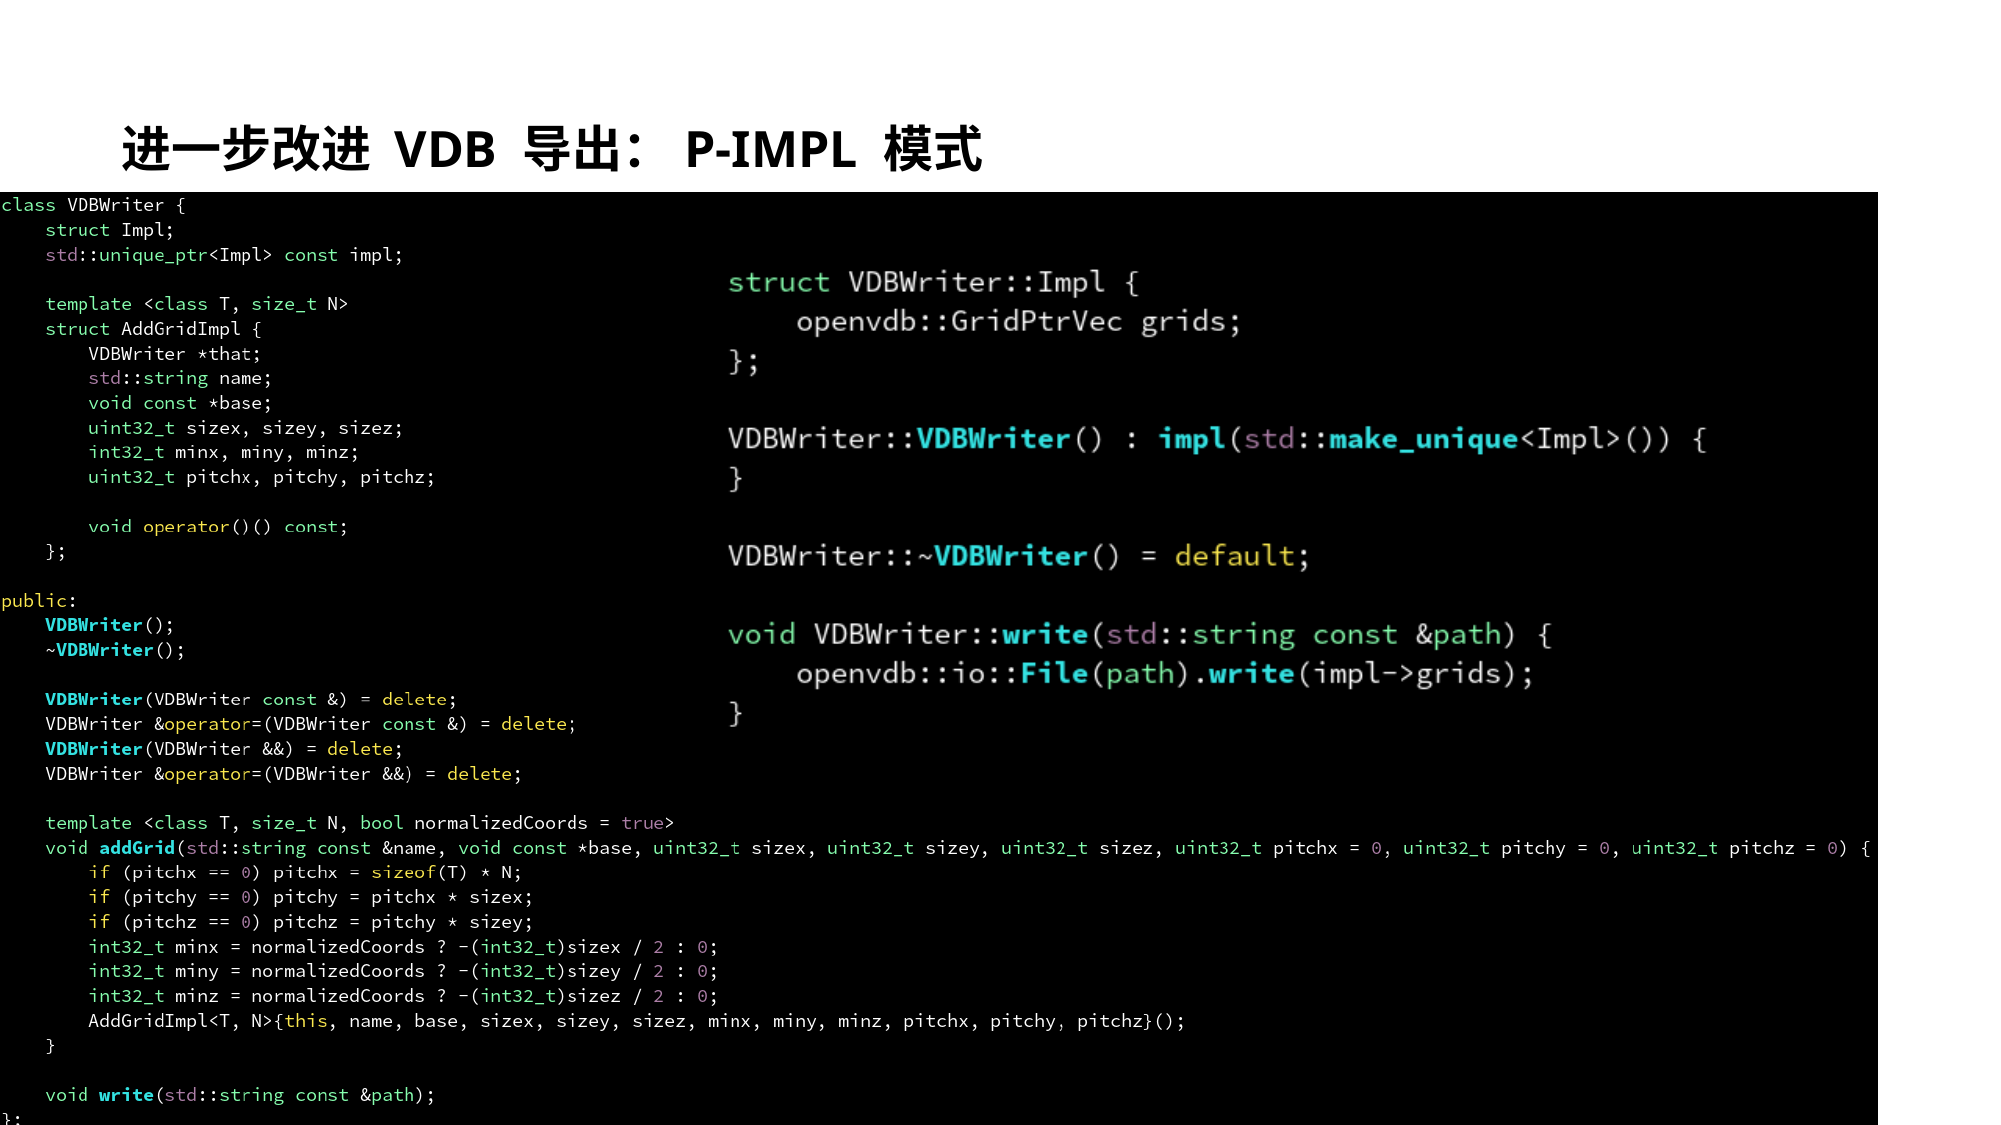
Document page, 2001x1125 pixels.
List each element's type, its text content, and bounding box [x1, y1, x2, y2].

title 进一步改进 VDB 导出：P-IMPL 模式 [106, 42, 1832, 192]
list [0, 192, 1878, 1125]
picture [726, 259, 1716, 763]
